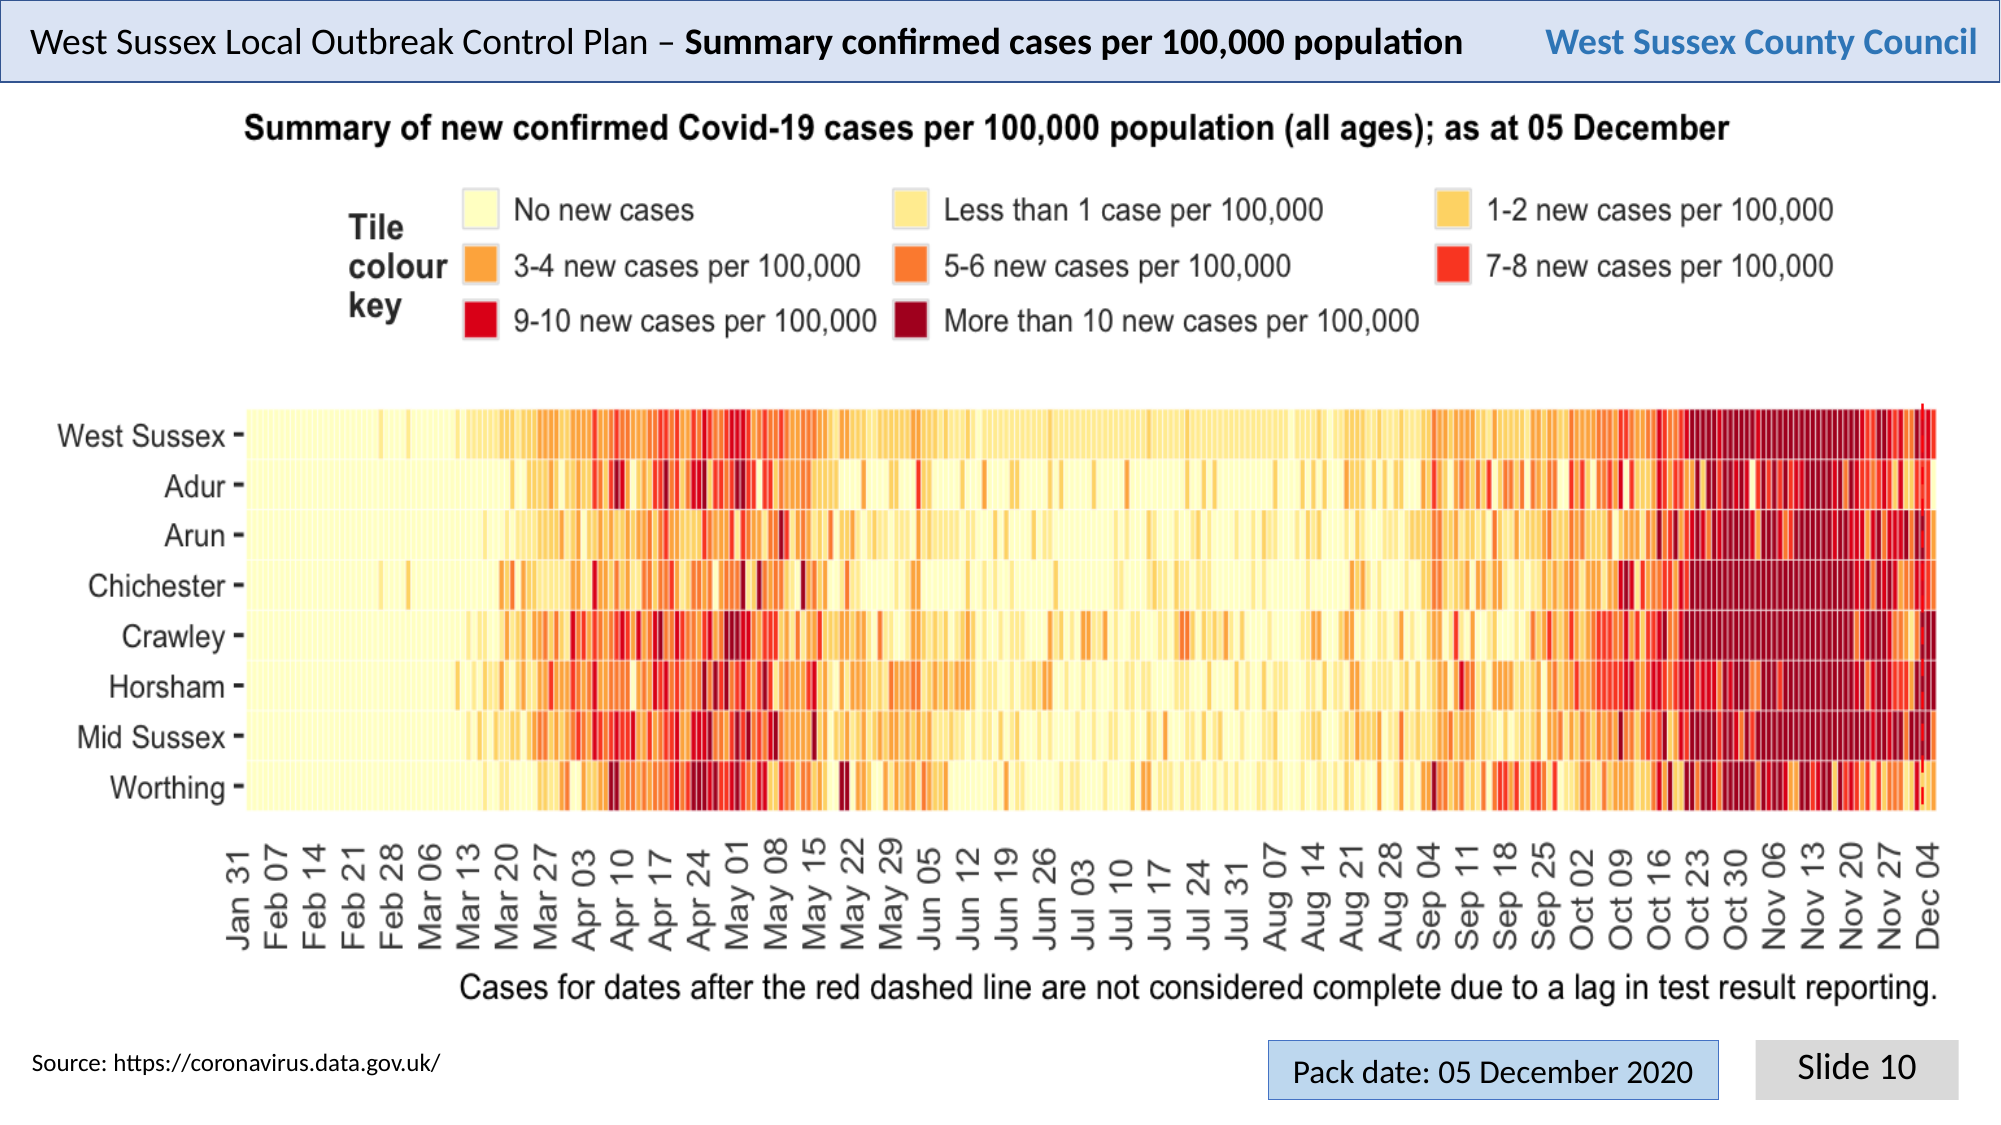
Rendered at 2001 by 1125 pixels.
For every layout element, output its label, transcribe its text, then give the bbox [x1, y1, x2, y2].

list Source: https://coronavirus.data.gov.uk/ [17, 1042, 660, 1103]
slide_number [1268, 1040, 1719, 1100]
list Slide 10 [1755, 1040, 1959, 1100]
picture [38, 91, 1959, 1028]
